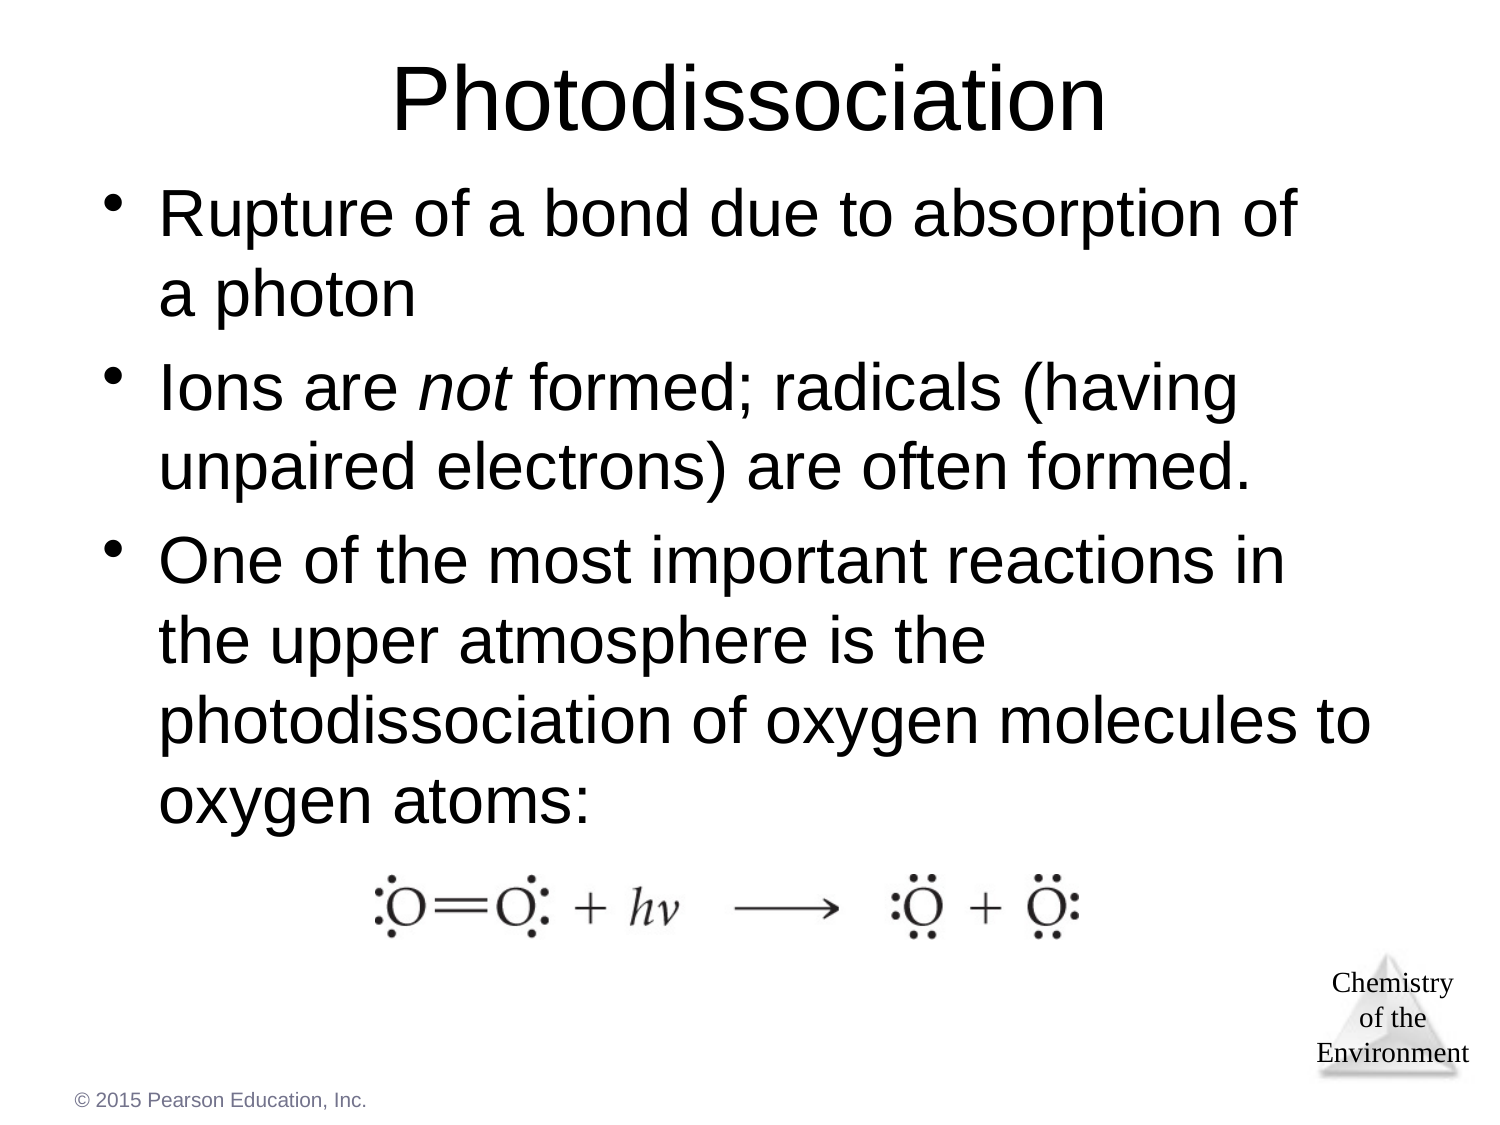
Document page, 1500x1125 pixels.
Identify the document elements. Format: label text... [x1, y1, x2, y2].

title Photodissociation [0, 0, 1500, 188]
picture [1275, 899, 1500, 1125]
picture [374, 874, 1079, 941]
list Rupture of a bond due to absorption of a photon Ions are not formed; radicals (having unpaired electrons) are often formed. One of the most important reactions in the upper atmosphere is the photodissociation of oxygen molecules to oxygen atoms: [87, 162, 1401, 876]
